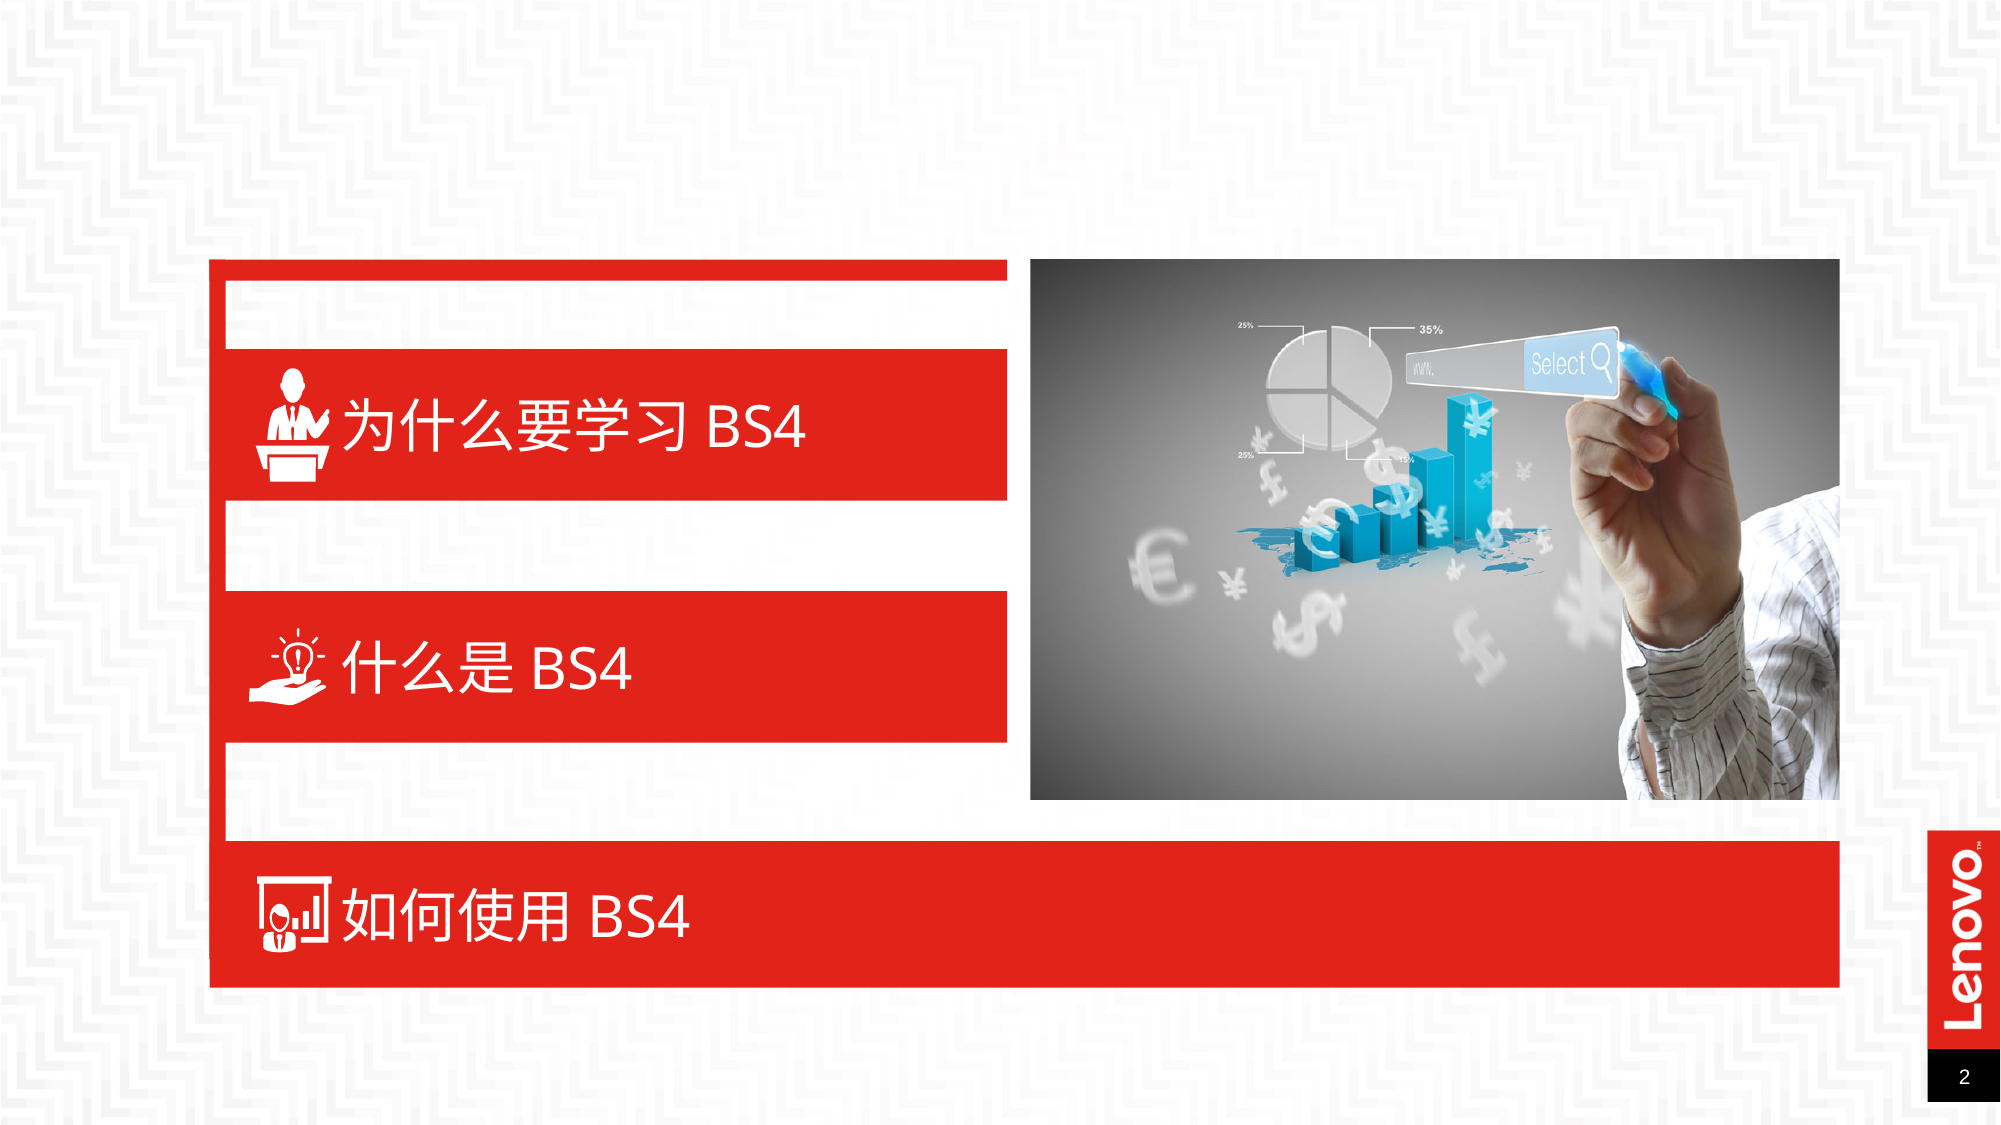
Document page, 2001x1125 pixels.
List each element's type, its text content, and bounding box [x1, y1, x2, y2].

text_box [267, 404, 326, 440]
text_box 为什么要学习BS4 [326, 382, 1008, 467]
text_box [255, 445, 326, 470]
text_box [263, 903, 296, 953]
text_box 如何使用BS4 [326, 871, 962, 957]
text_box [280, 368, 306, 403]
text_box [279, 636, 286, 644]
text_box [207, 258, 1009, 283]
text_box [228, 347, 1009, 503]
text_box [311, 636, 319, 644]
text_box [269, 457, 316, 482]
picture [0, 0, 2001, 1125]
text_box [257, 876, 326, 943]
text_box [248, 642, 326, 706]
picture [1928, 831, 2001, 1049]
text_box 什么是BS4 [326, 623, 962, 709]
text_box [207, 839, 1842, 990]
text_box [228, 589, 1009, 745]
text_box [207, 283, 228, 961]
